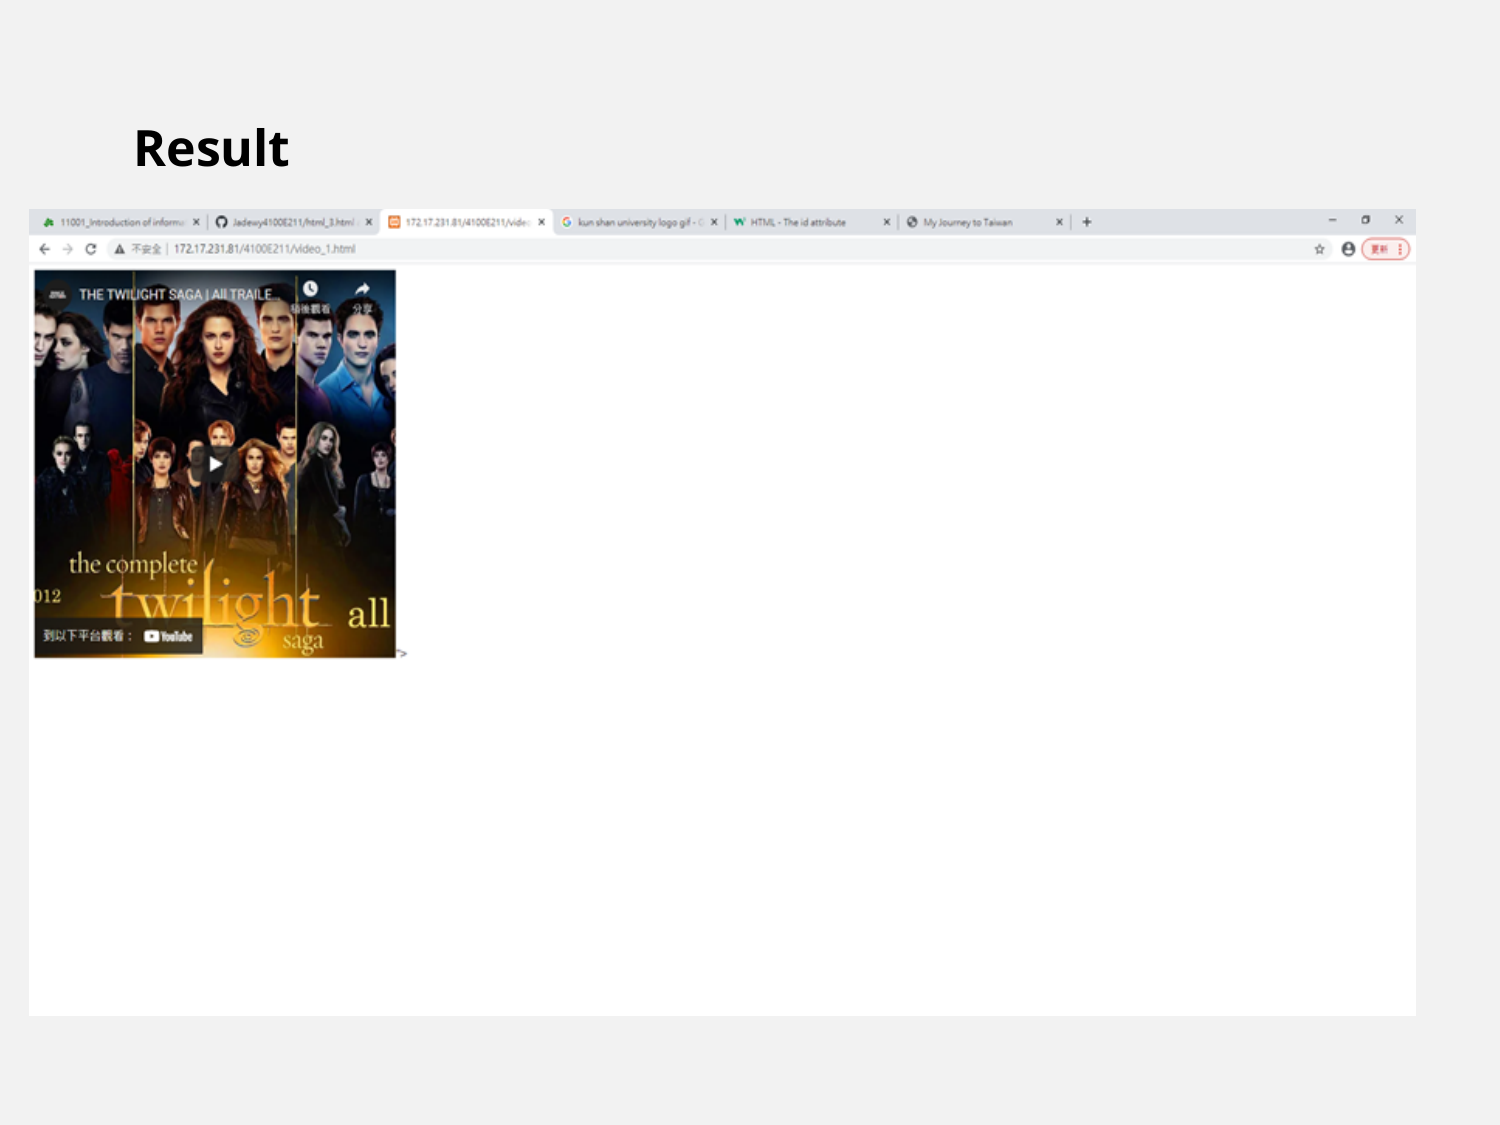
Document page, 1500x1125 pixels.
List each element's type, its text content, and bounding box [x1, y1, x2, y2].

picture [29, 209, 1416, 1016]
text_box Result [118, 109, 408, 185]
